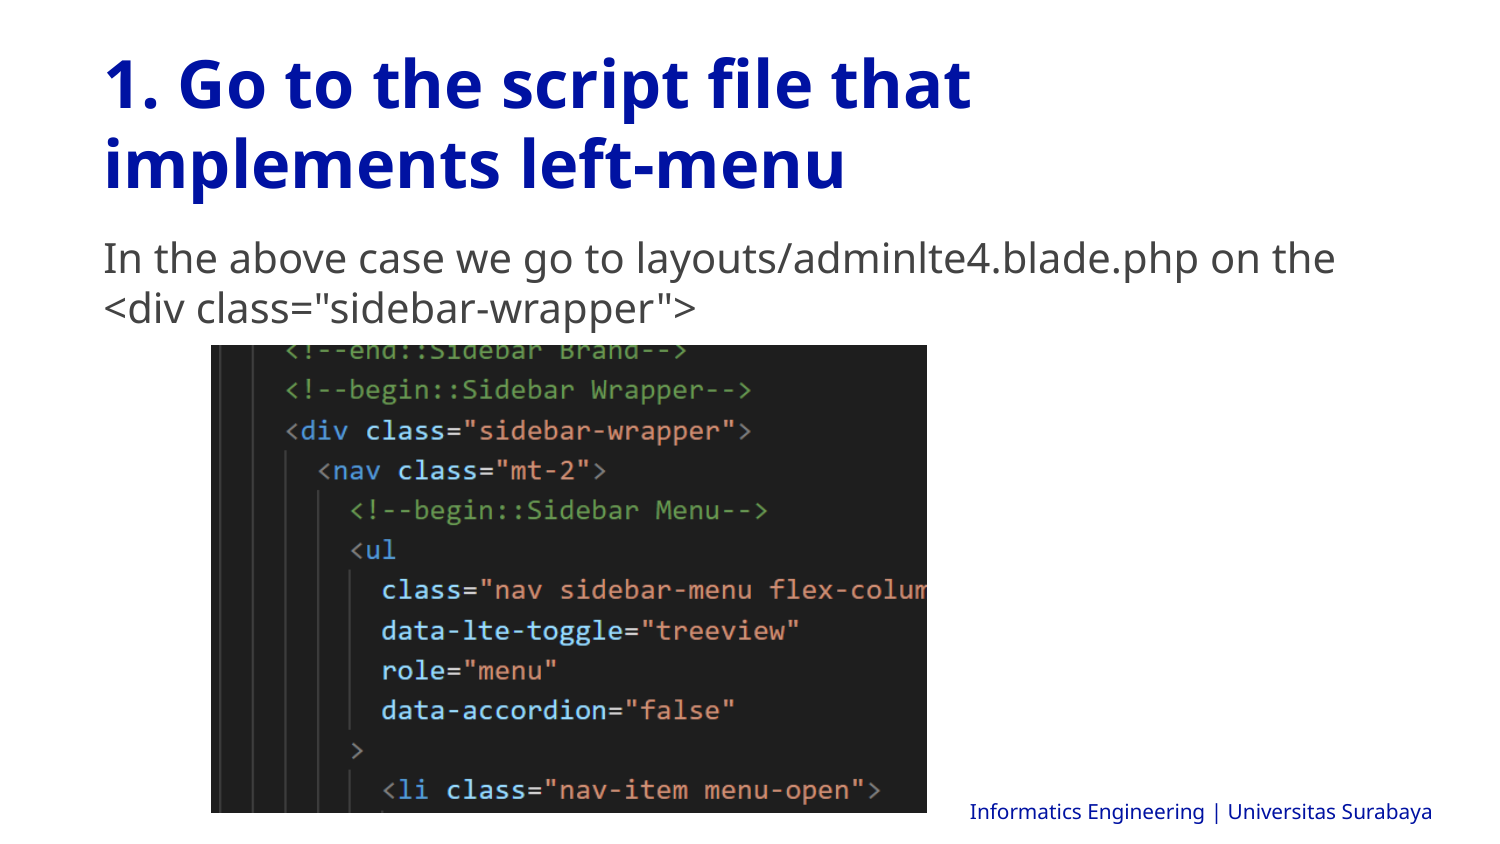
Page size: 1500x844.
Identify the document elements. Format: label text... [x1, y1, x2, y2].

picture [210, 345, 928, 813]
list In the above case we go to layouts/adminlte4.blade.php on the <div class="sidebar-wrapper"> [88, 217, 1402, 346]
title 1. Go to the script file that implements left-menu [88, 12, 1402, 217]
text_box Informatics Engineering | Universitas Surabaya [953, 791, 1448, 828]
